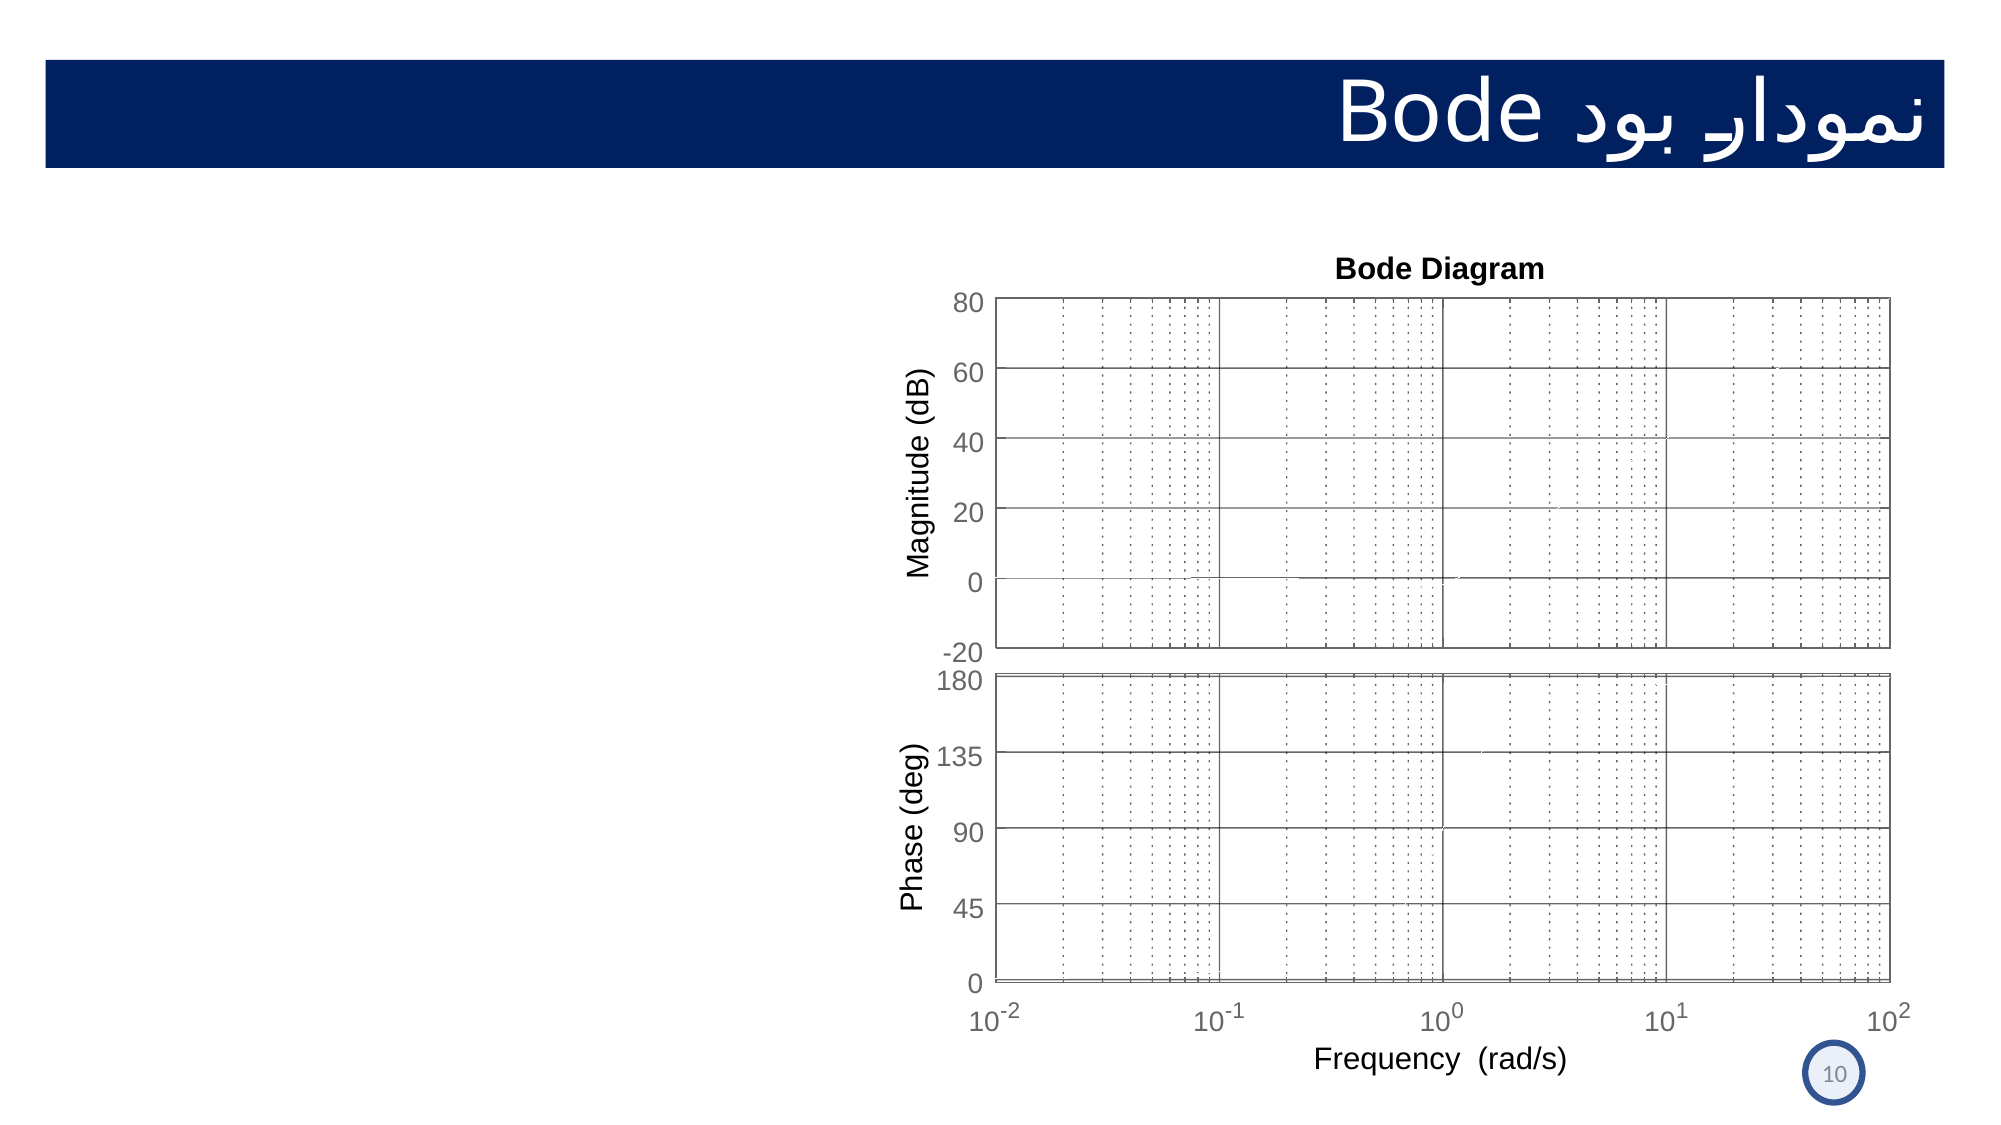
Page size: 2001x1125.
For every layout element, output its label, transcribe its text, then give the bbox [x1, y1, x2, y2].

picture [815, 190, 2000, 1079]
slide_number 10 [1412, 1079, 1863, 1103]
title نمودار بود Bode [45, 59, 1945, 168]
